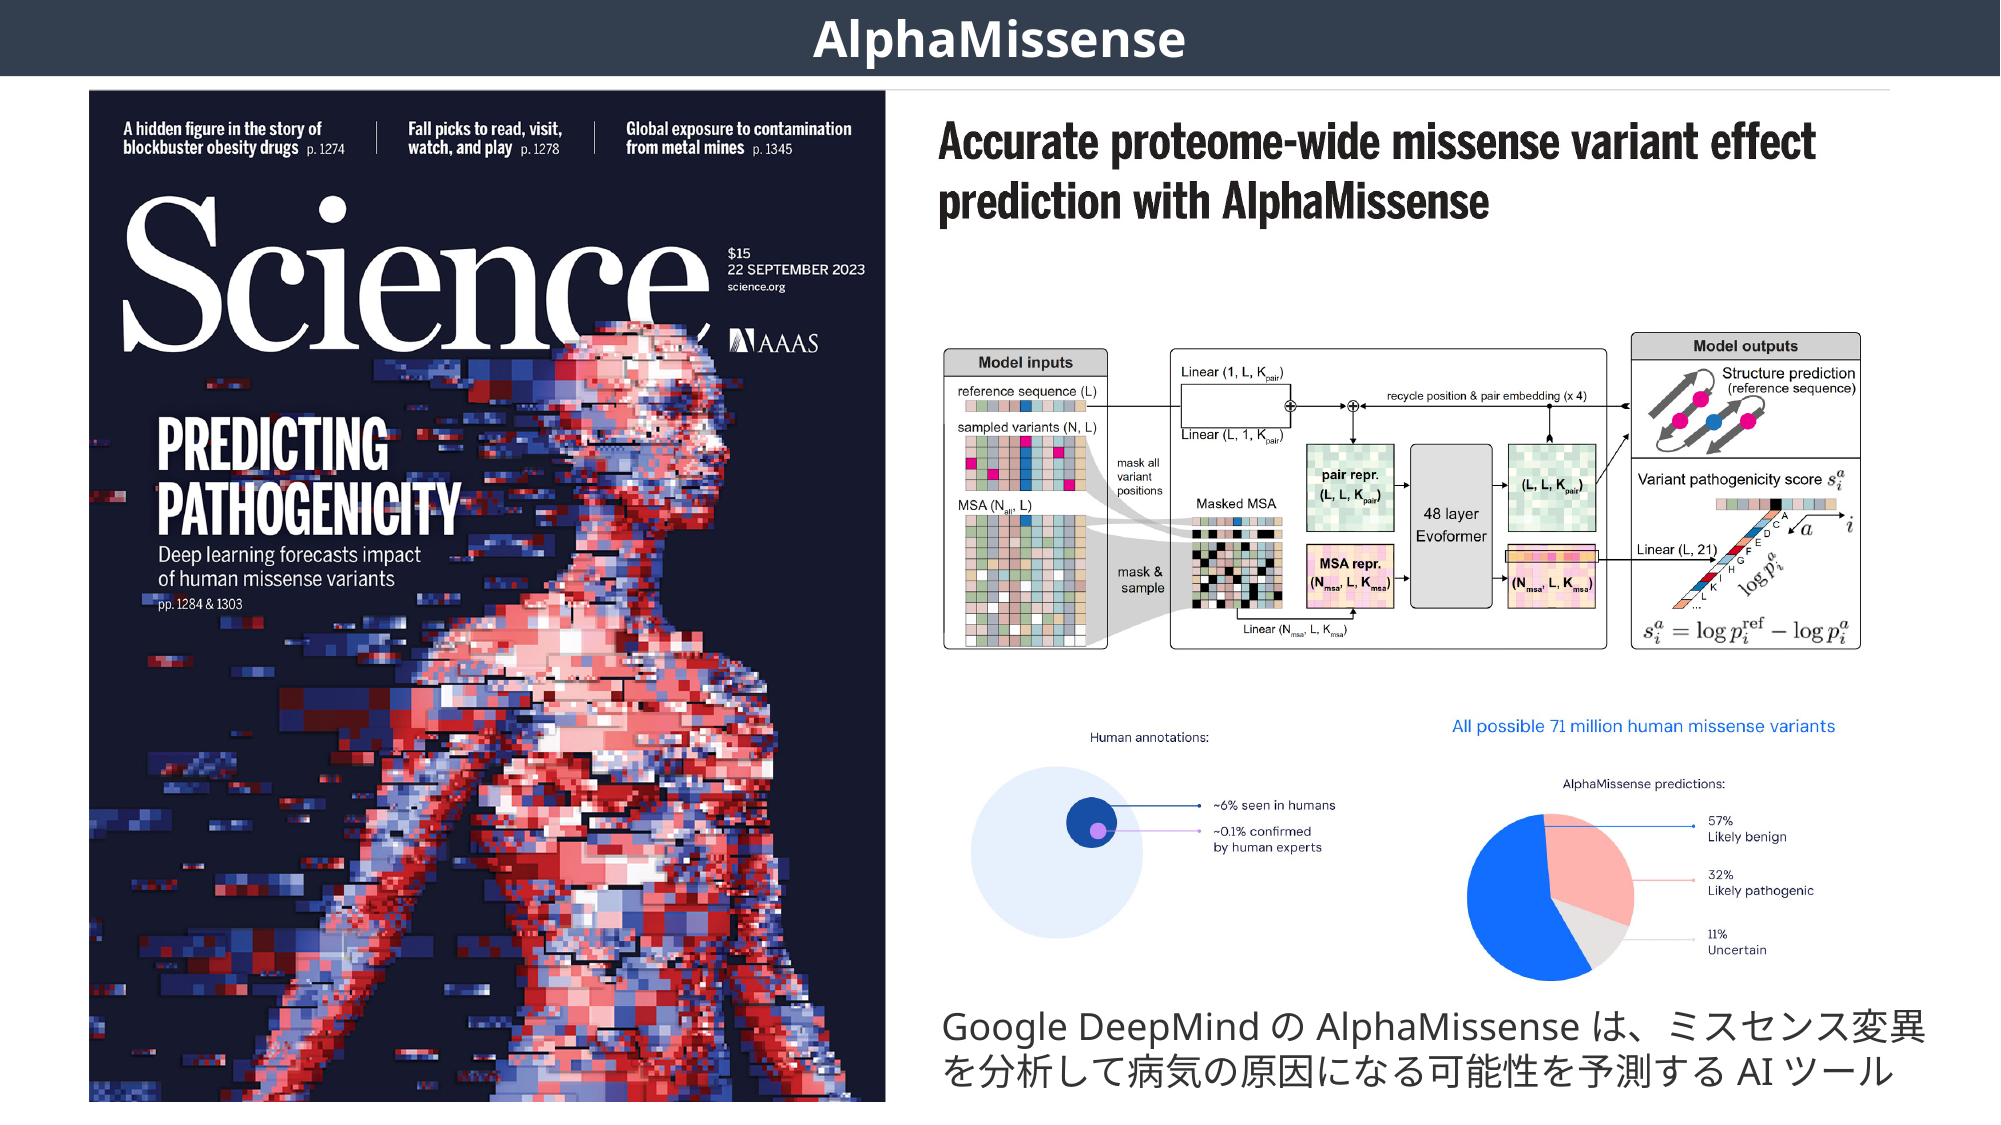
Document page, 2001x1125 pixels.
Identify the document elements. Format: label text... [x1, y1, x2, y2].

text_box [0, 77, 286, 269]
text_box Google DeepMindのAlphaMissenseは、ミスセンス変異を分析して病気の原因になる可能性を予測するAIツール [1890, 995, 1960, 1100]
text_box AlphaMissense [0, 0, 2000, 77]
picture [89, 89, 1890, 1102]
